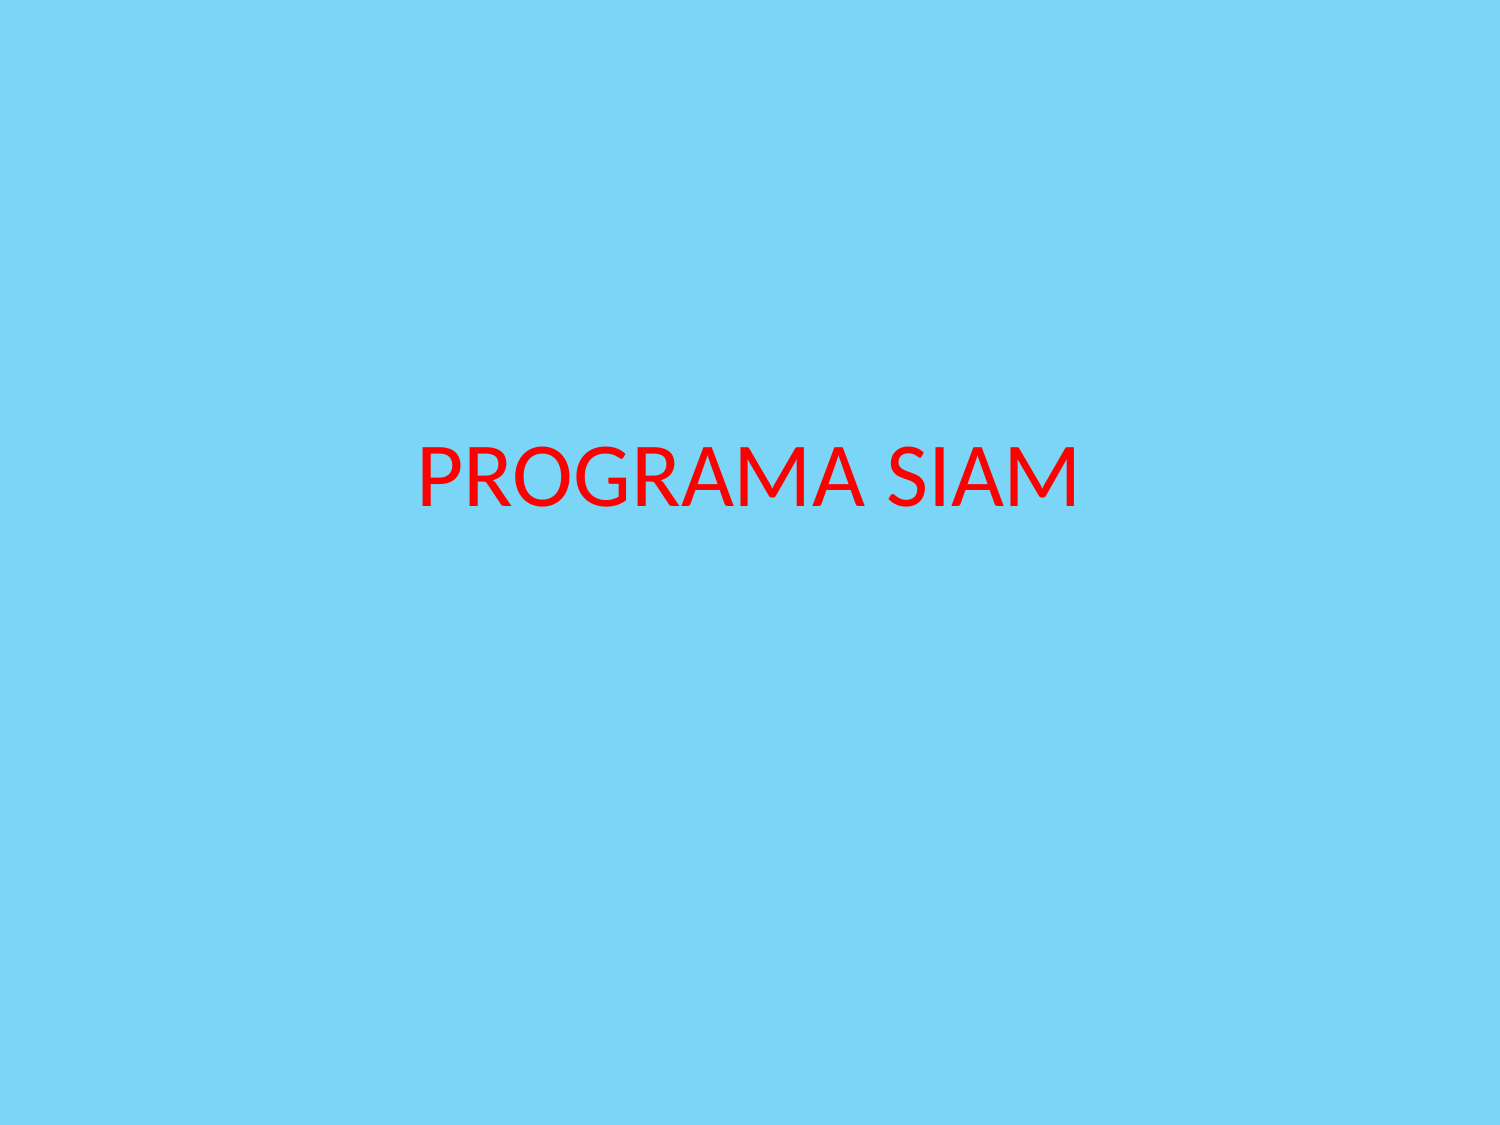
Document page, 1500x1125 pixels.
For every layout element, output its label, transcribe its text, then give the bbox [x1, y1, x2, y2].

title PROGRAMA SIAM [112, 349, 1388, 591]
